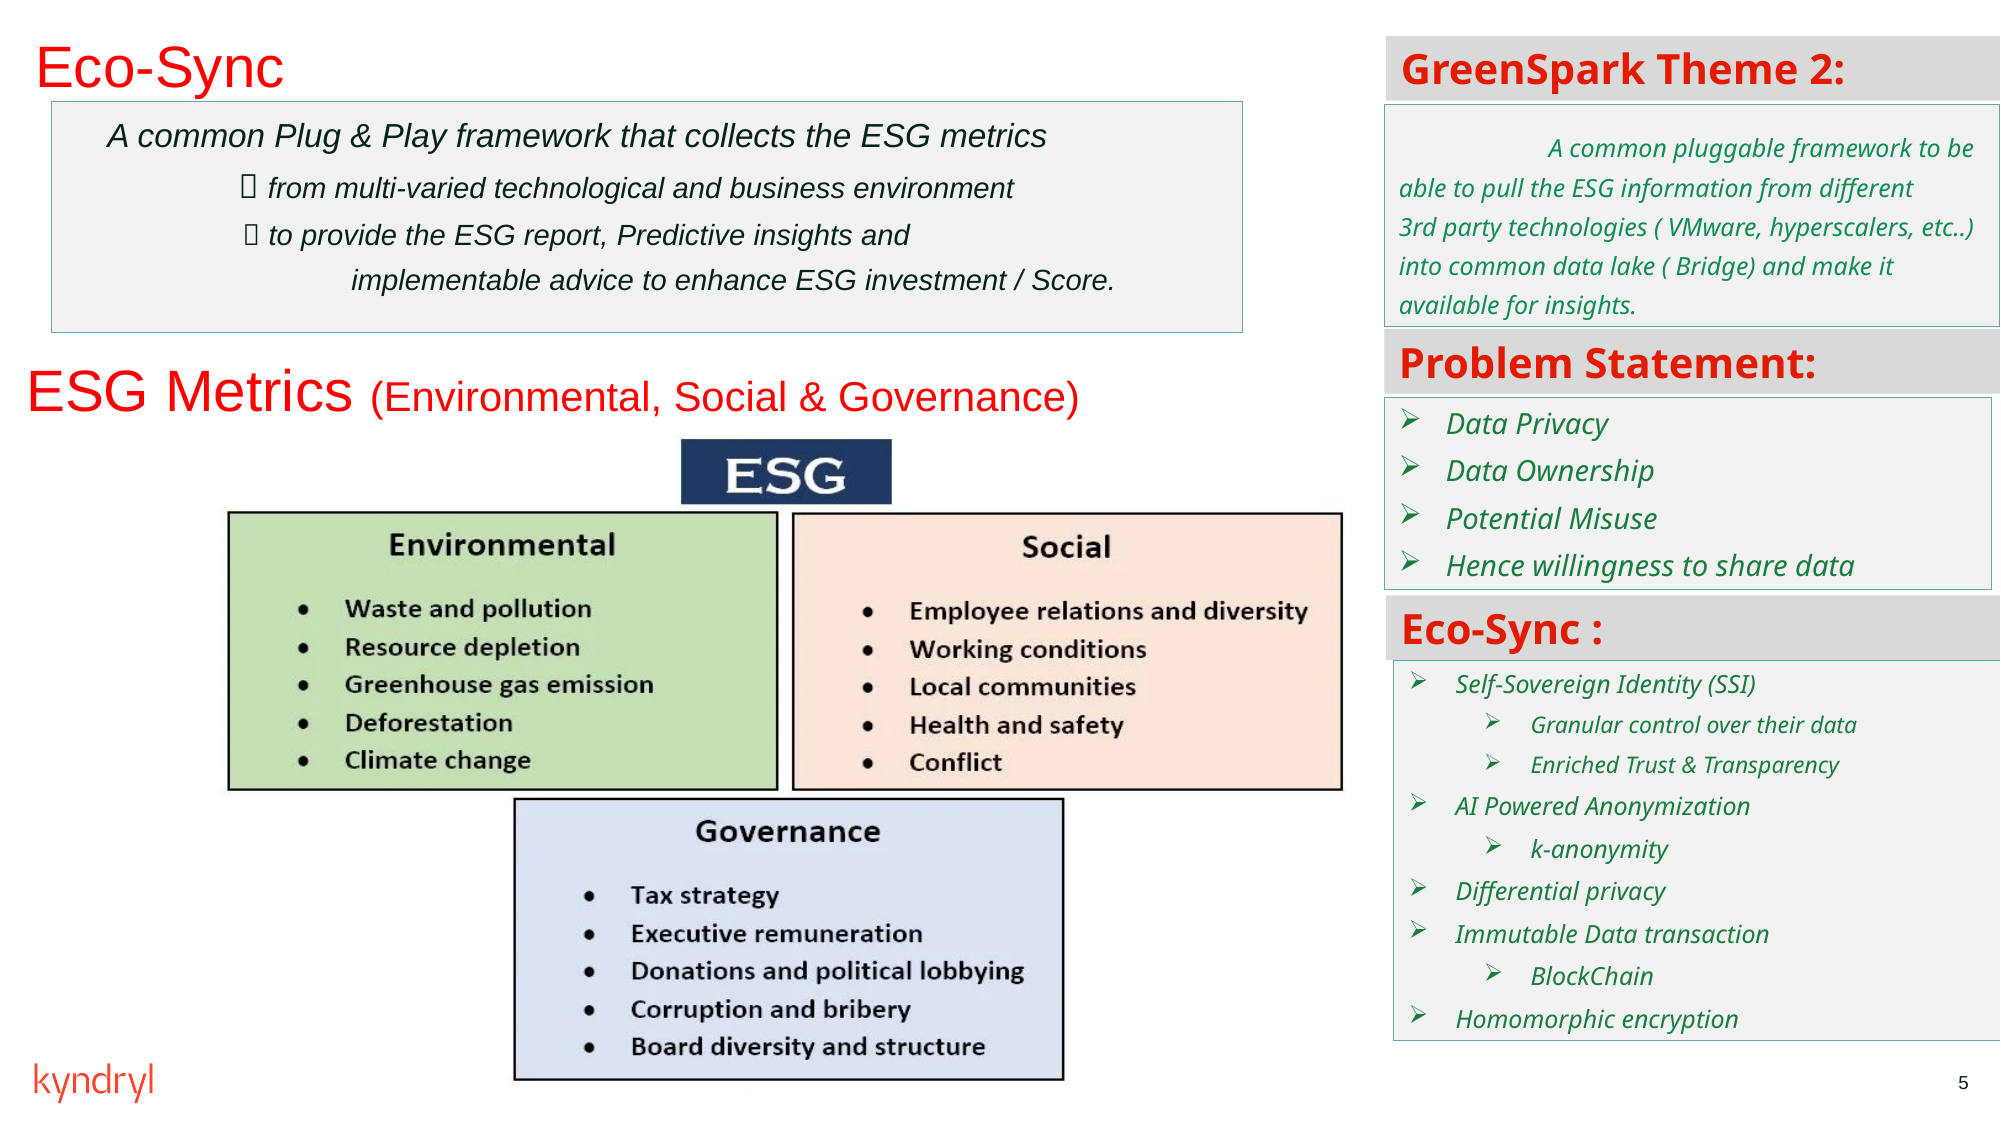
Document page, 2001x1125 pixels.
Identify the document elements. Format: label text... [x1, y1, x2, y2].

text_box Eco-Sync [20, 29, 925, 108]
text_box Problem Statement: [1384, 328, 2000, 394]
text_box Eco-Sync : [1386, 595, 2000, 661]
text_box A common pluggable framework to be able to pull the ESG information from different 3rd party technologies ( VMware, hyperscalers, etc..) into common data lake ( Bridge) and make it available for insights. [1384, 104, 2000, 327]
picture [182, 424, 1385, 1096]
text_box ESG Metrics (Environmental, Social & Governance) [11, 353, 1136, 432]
picture [25, 1043, 162, 1121]
text_box GreenSpark Theme 2: [1386, 36, 2000, 101]
slide_number 5 [1518, 1071, 1969, 1093]
text_box Self-Sovereign Identity (SSI) Granular control over their data Enriched Trust & Transparency AI Powered Anonymization k-anonymity Differential privacy Immutable Data transaction BlockChain Homomorphic encryption [1393, 660, 2000, 1041]
text_box Data Privacy Data Ownership Potential Misuse Hence willingness to share data [1384, 397, 1992, 590]
text_box A common Plug & Play framework that collects the ESG metrics  from multi-varied technological and business environment  to provide the ESG report, Predictive insights and implementable advice to enhance ESG investment / Score. [51, 101, 1243, 333]
